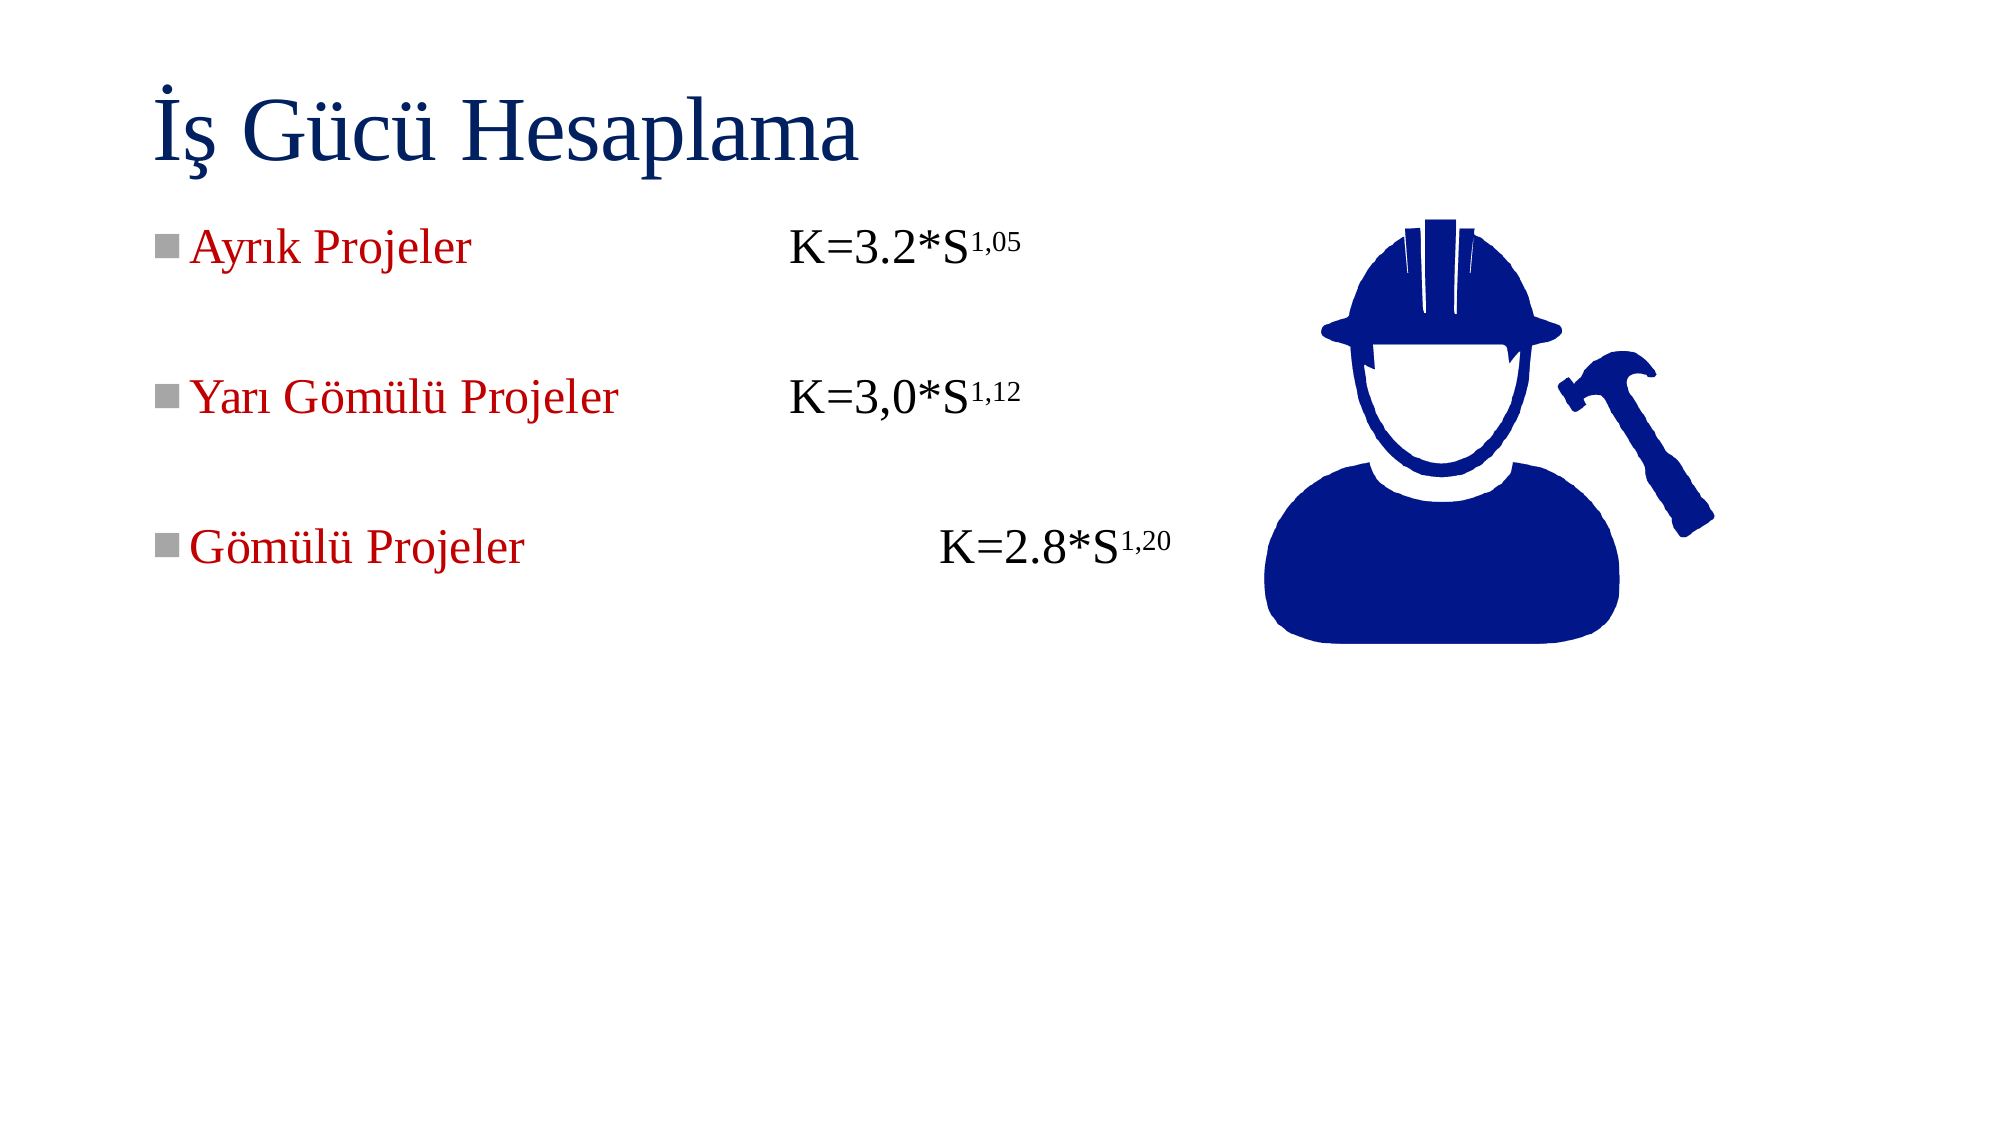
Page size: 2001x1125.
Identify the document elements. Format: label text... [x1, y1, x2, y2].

title İş Gücü Hesaplama [137, 59, 1863, 202]
picture [1258, 201, 1719, 661]
list Ayrık Projeler K=3.2*S1,05 Yarı Gömülü Projeler K=3,0*S1,12 Gömülü Projeler K=2.8*S1,20 [137, 213, 1863, 1014]
